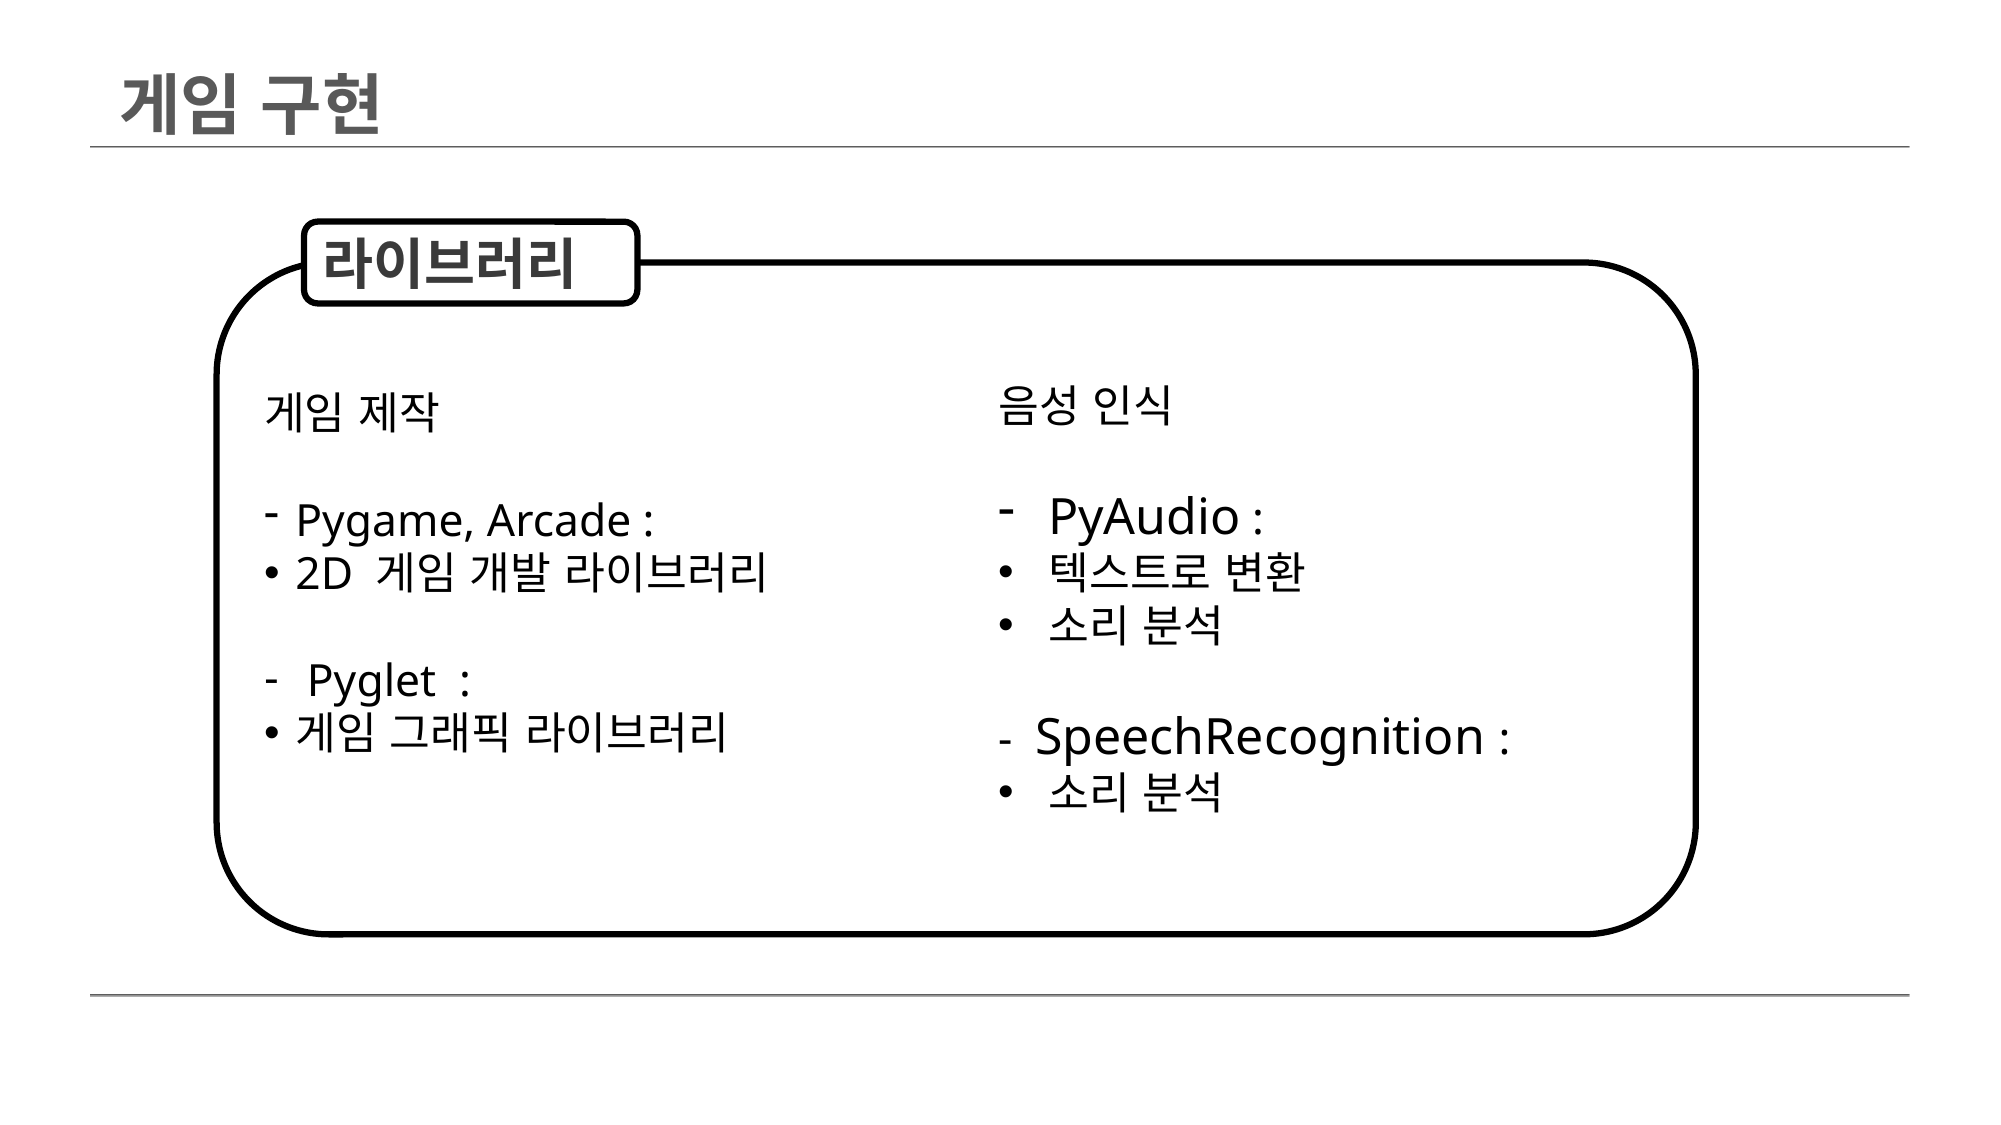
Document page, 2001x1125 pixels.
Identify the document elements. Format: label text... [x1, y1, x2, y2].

text_box 게임 구현 [104, 56, 400, 145]
text_box 게임 제작 Pygame, Arcade : 2D 게임 개발 라이브러리 Pyglet : 게임 그래픽 라이브러리 [215, 260, 1698, 936]
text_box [89, 145, 1910, 149]
text_box 라이브러리 [302, 220, 639, 305]
text_box 음성 인식 PyAudio : 텍스트로 변환 소리 분석 - SpeechRecognition : 소리 분석 [983, 370, 1642, 826]
